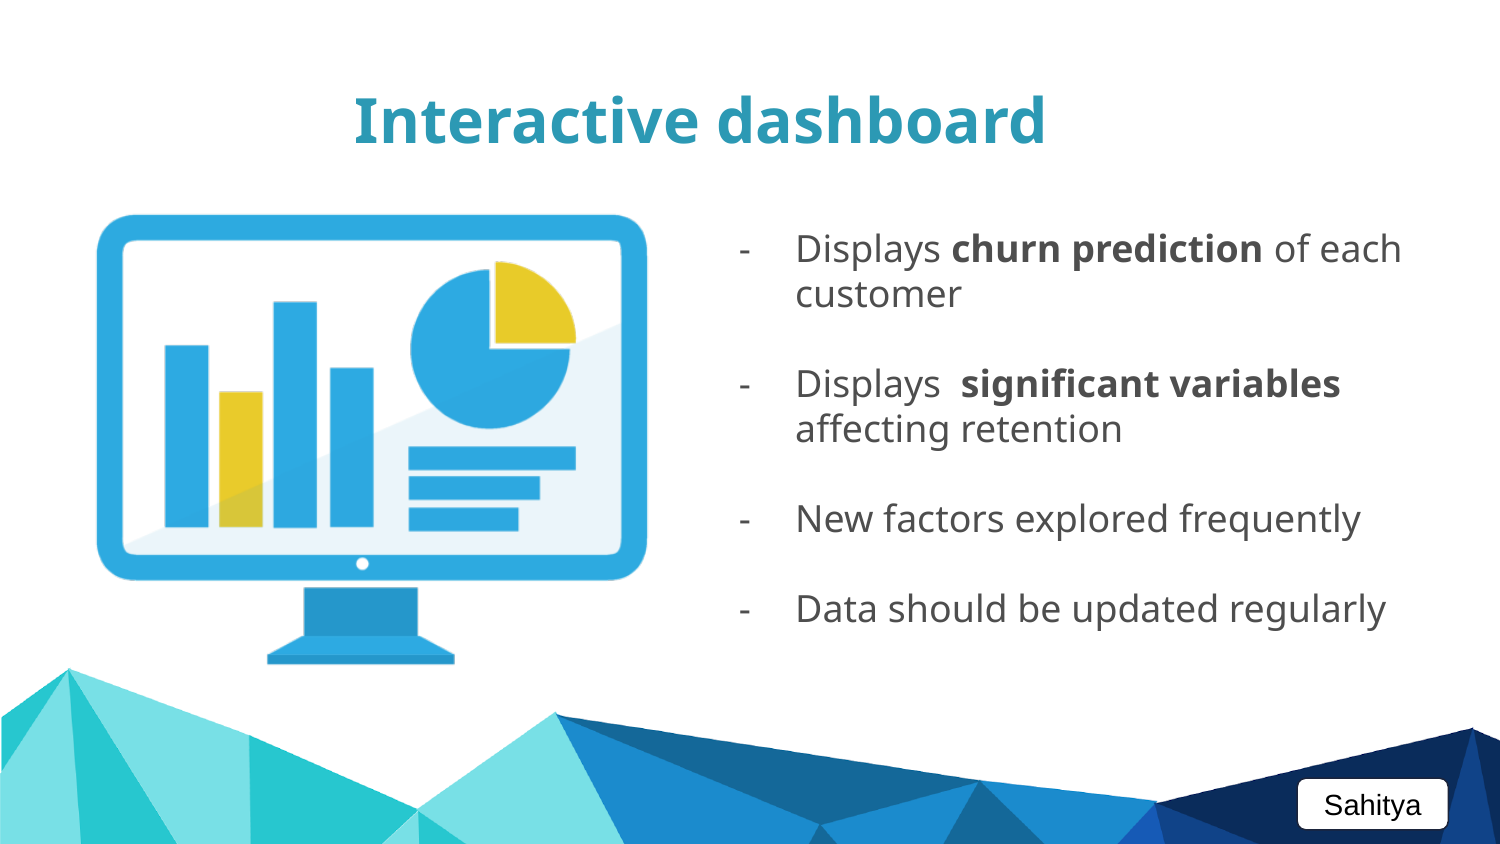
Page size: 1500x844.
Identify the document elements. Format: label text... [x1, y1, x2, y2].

text_box Displays churn prediction of each customer Displays significant variables affecting retention New factors explored frequently Data should be updated regularly [714, 222, 1440, 782]
text_box Sahitya [1297, 778, 1449, 830]
text_box Interactive dashboard [54, 77, 1350, 160]
picture [0, 155, 1500, 844]
